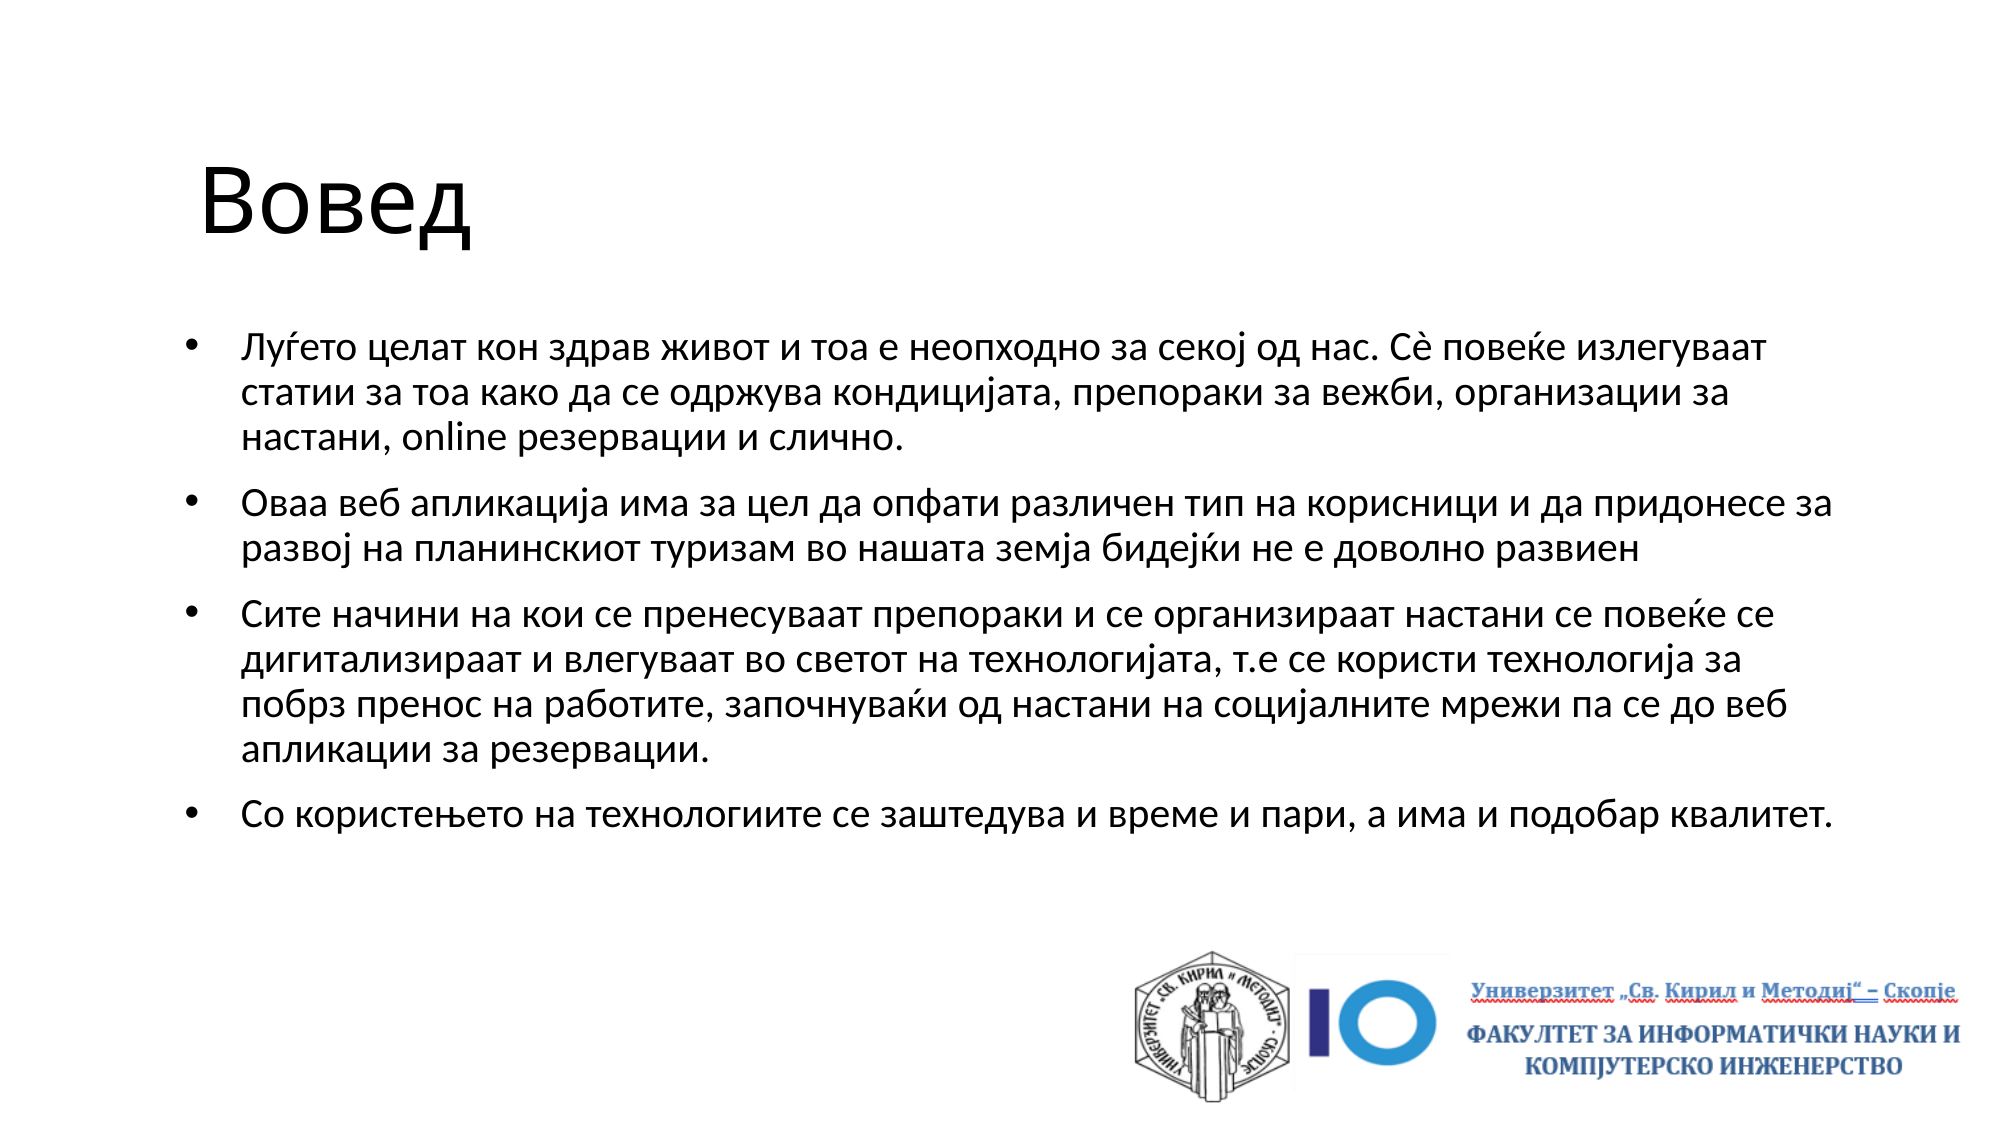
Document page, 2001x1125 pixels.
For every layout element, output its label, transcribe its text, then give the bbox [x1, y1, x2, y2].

picture [1110, 930, 2000, 1125]
subtitle Луѓето целат кон здрав живот и тоа е неопходно за секој од нас. Сè повеќе излегуваат статии за тоа како да се одржува кондицијата, препораки за вежби, организации за настани, online резервации и слично. Оваа веб апликација има за цел да опфати различен тип на корисници и да придонесе за развој на планинскиот туризам во нашата земја бидејќи не е доволно развиен Сите начини на кои се пренесуваат препораки и се организираат настани се повеќе се дигитализираат и влегуваат во светот на технологијата, т.е се користи технологија за побрз пренос на работите, започнуваќи од настани на социјалните мрежи па се до веб апликации за резервации. Со користењето на технологиите се заштедува и време и пари, а има и подобар квалитет. [169, 316, 1855, 931]
title Вовед [97, 144, 573, 261]
